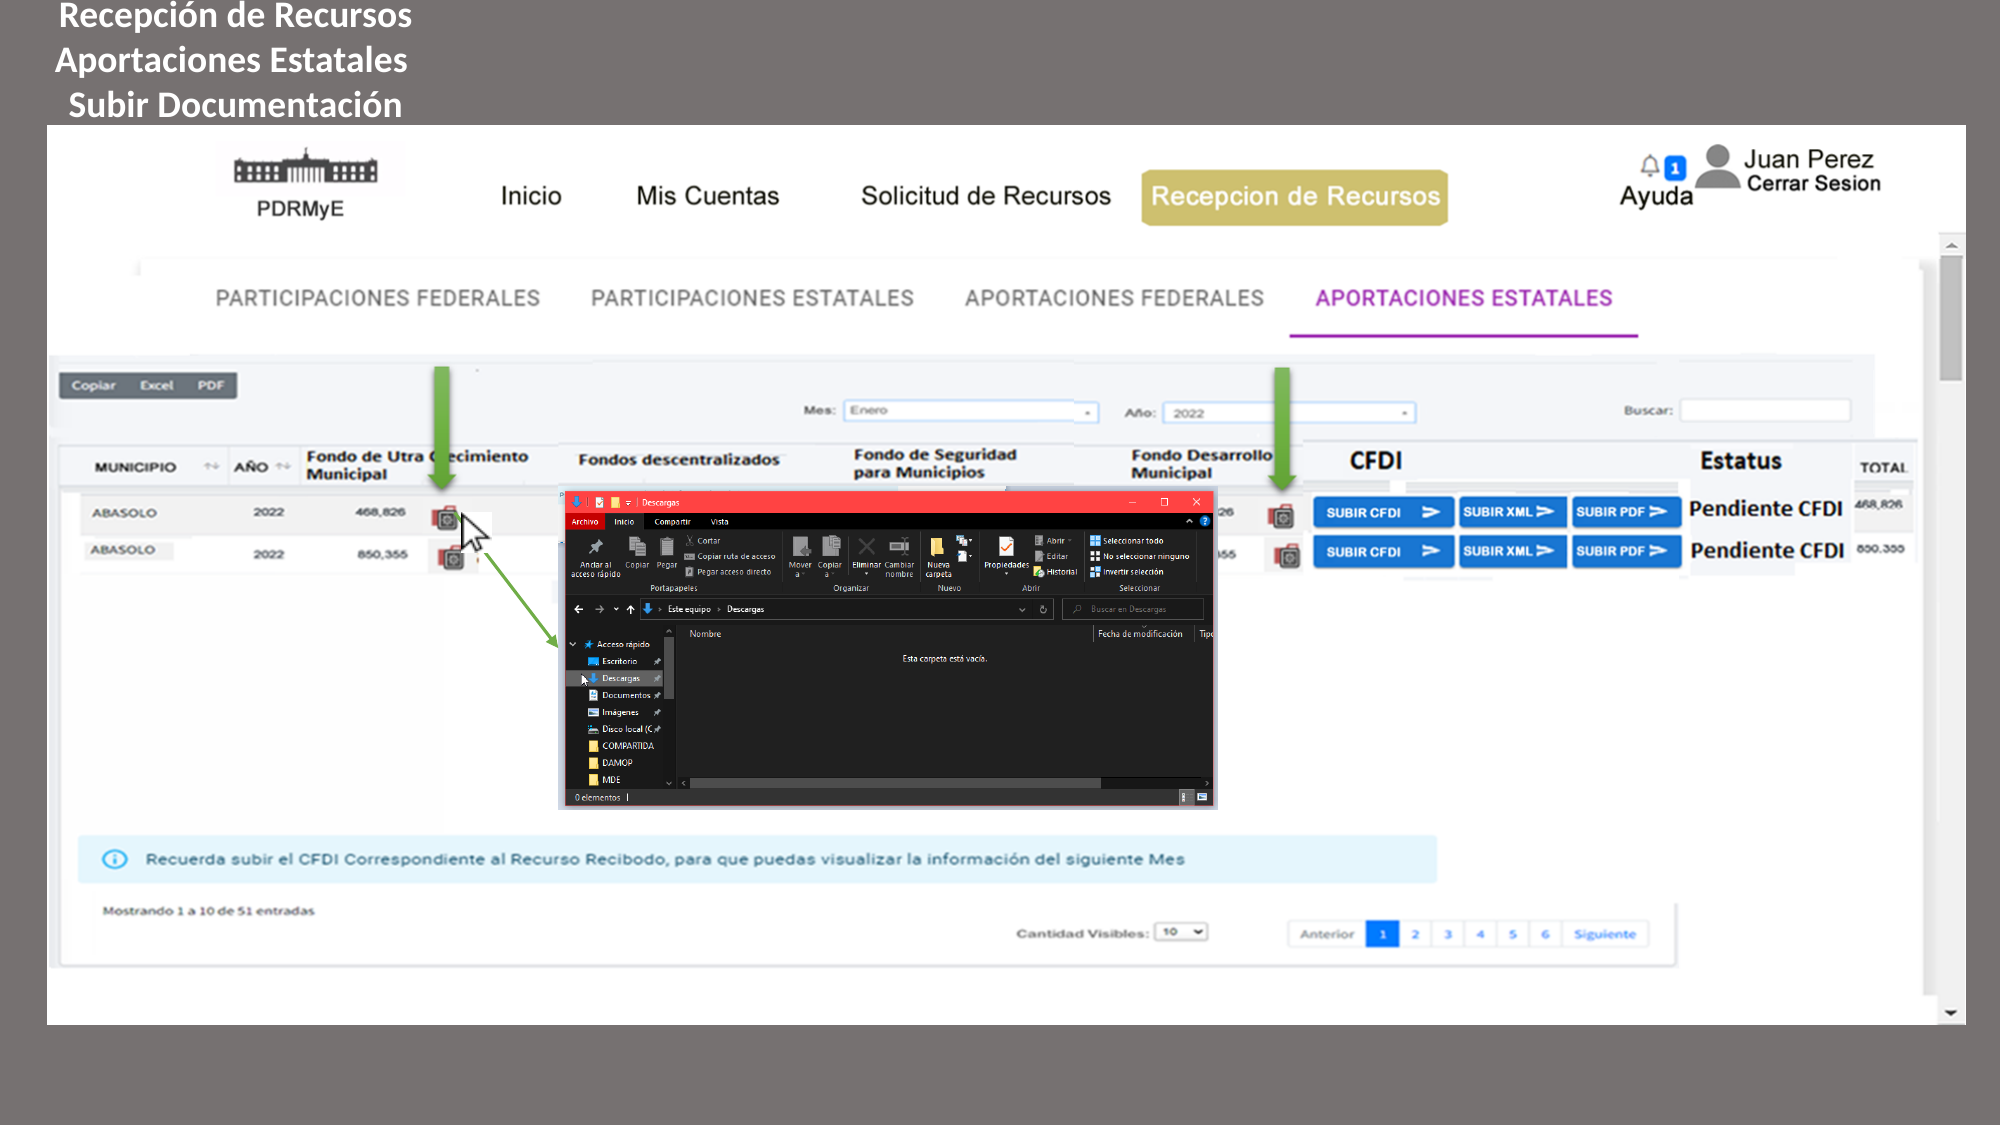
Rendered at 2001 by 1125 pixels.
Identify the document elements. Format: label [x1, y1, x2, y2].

picture [47, 125, 1966, 1025]
text_box [454, 512, 559, 649]
text_box [0, 0, 2000, 1125]
text_box [0, 0, 500, 172]
